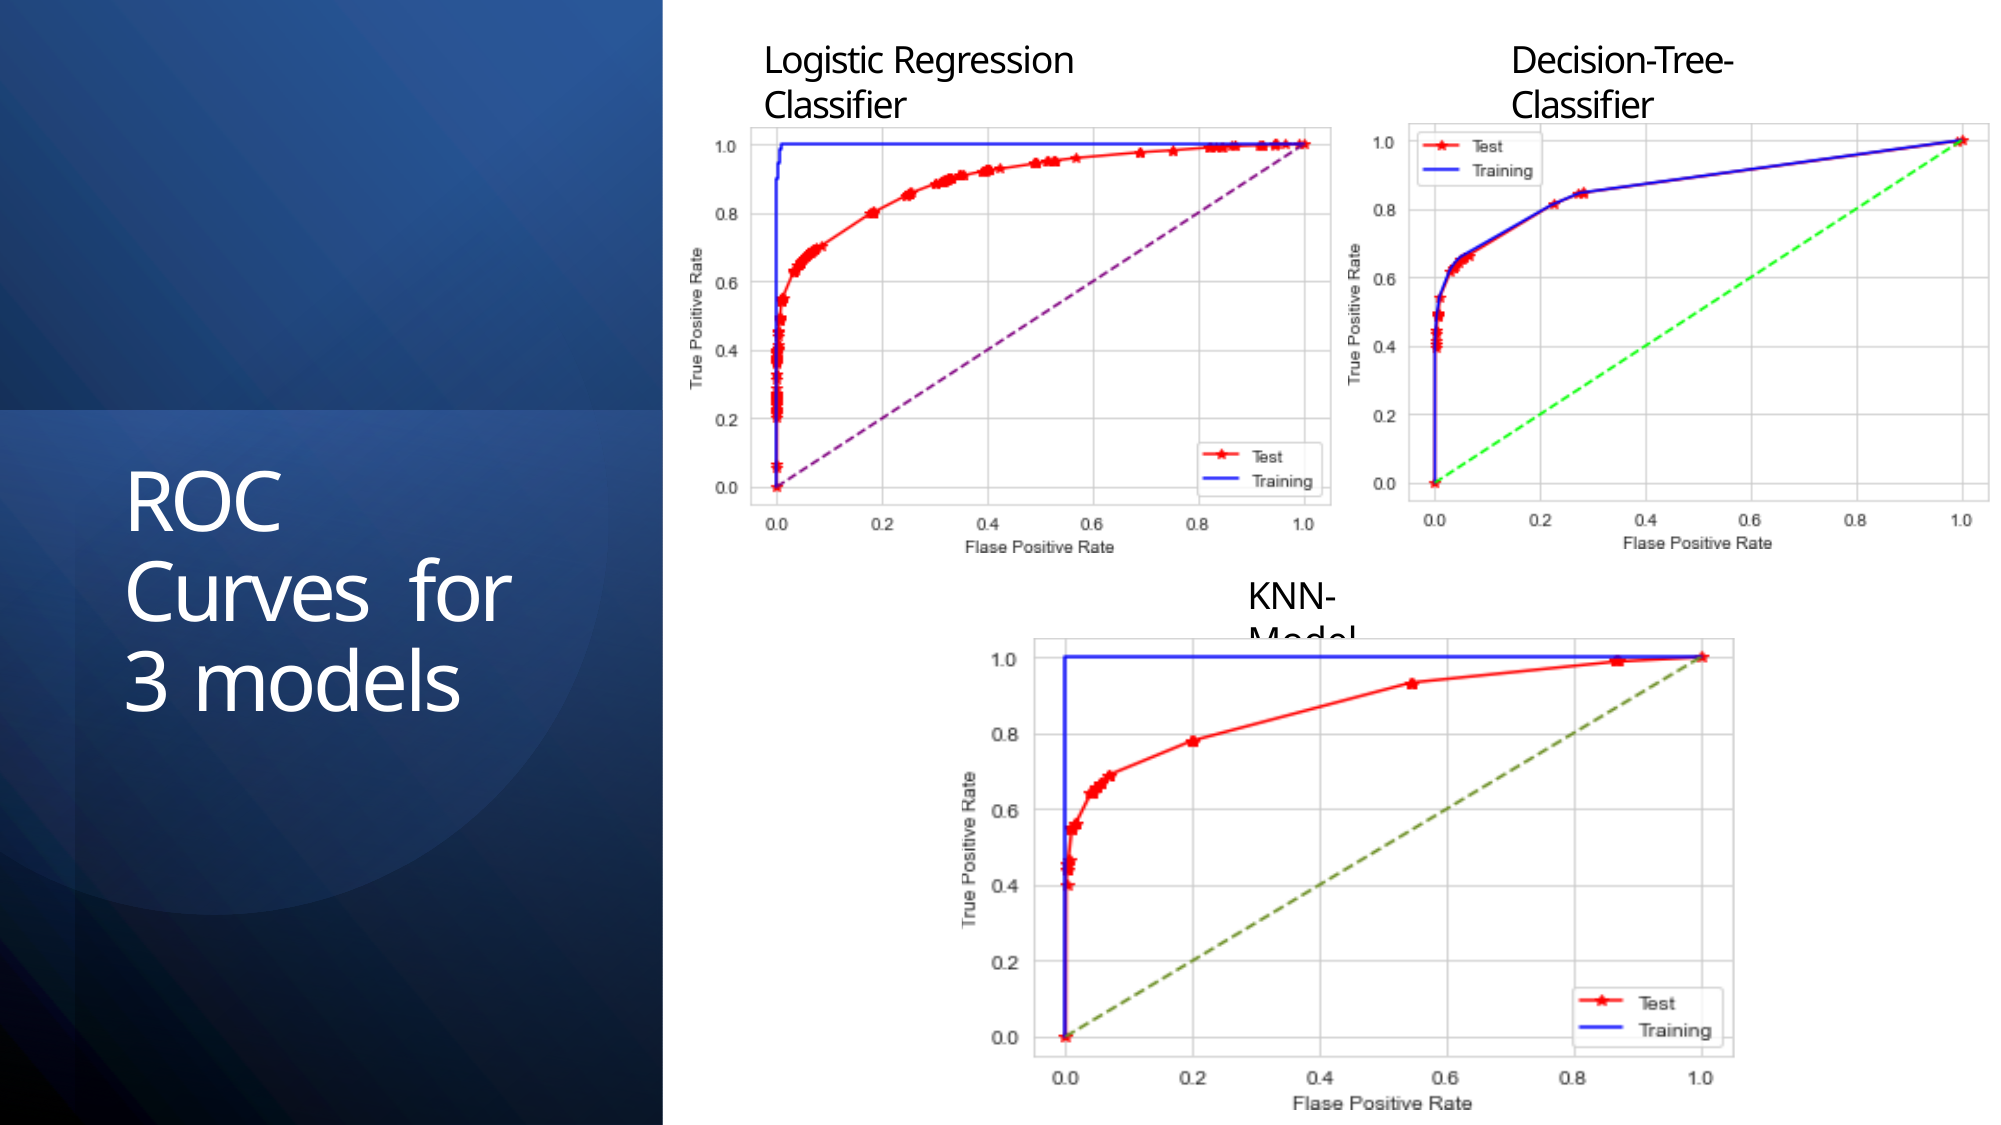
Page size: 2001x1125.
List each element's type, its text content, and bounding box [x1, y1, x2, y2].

text_box Decision-Tree-Classifier [1508, 34, 1868, 127]
text_box KNN- Model [1245, 569, 1437, 638]
text_box [961, 638, 1735, 1110]
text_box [0, 0, 664, 1125]
text_box [1348, 123, 1990, 549]
text_box Logistic Regression Classifier [761, 34, 1197, 127]
text_box [690, 127, 1332, 553]
